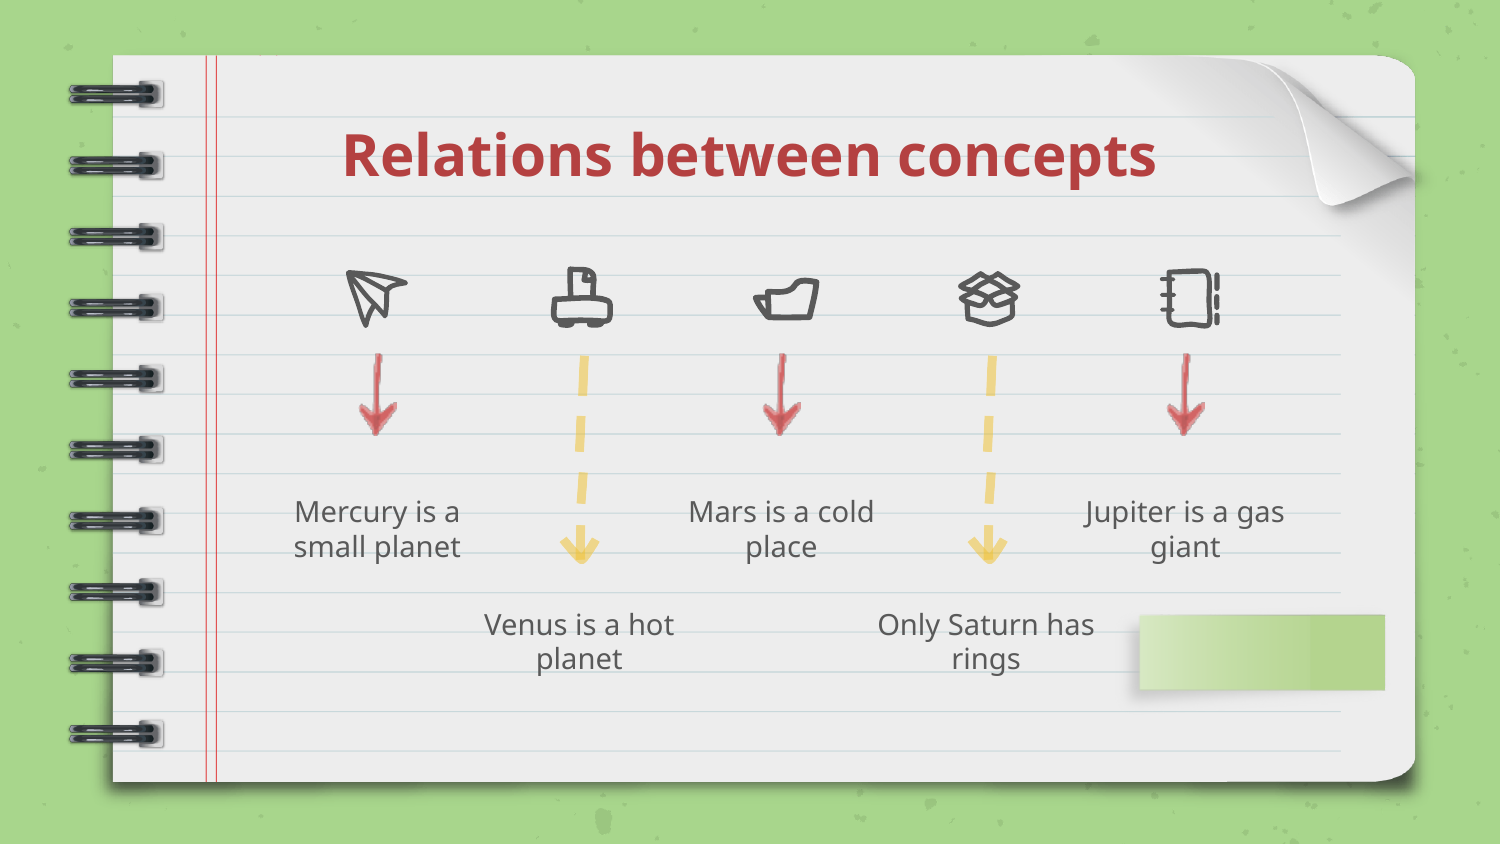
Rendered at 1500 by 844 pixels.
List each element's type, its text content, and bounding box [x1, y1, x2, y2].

picture [63, 22, 1437, 822]
subtitle Mars is a cold place [653, 478, 909, 573]
title Relations between concepts [288, 116, 1211, 211]
subtitle Only Saturn has rings [858, 590, 1082, 685]
text_box [346, 270, 408, 328]
text_box [550, 266, 613, 328]
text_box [1158, 268, 1220, 329]
subtitle Jupiter is a gas giant [1058, 478, 1313, 573]
subtitle Mercury is a small planet [249, 478, 505, 573]
text_box [752, 277, 820, 321]
subtitle Venus is a hot planet [451, 590, 707, 685]
text_box [958, 271, 1021, 328]
